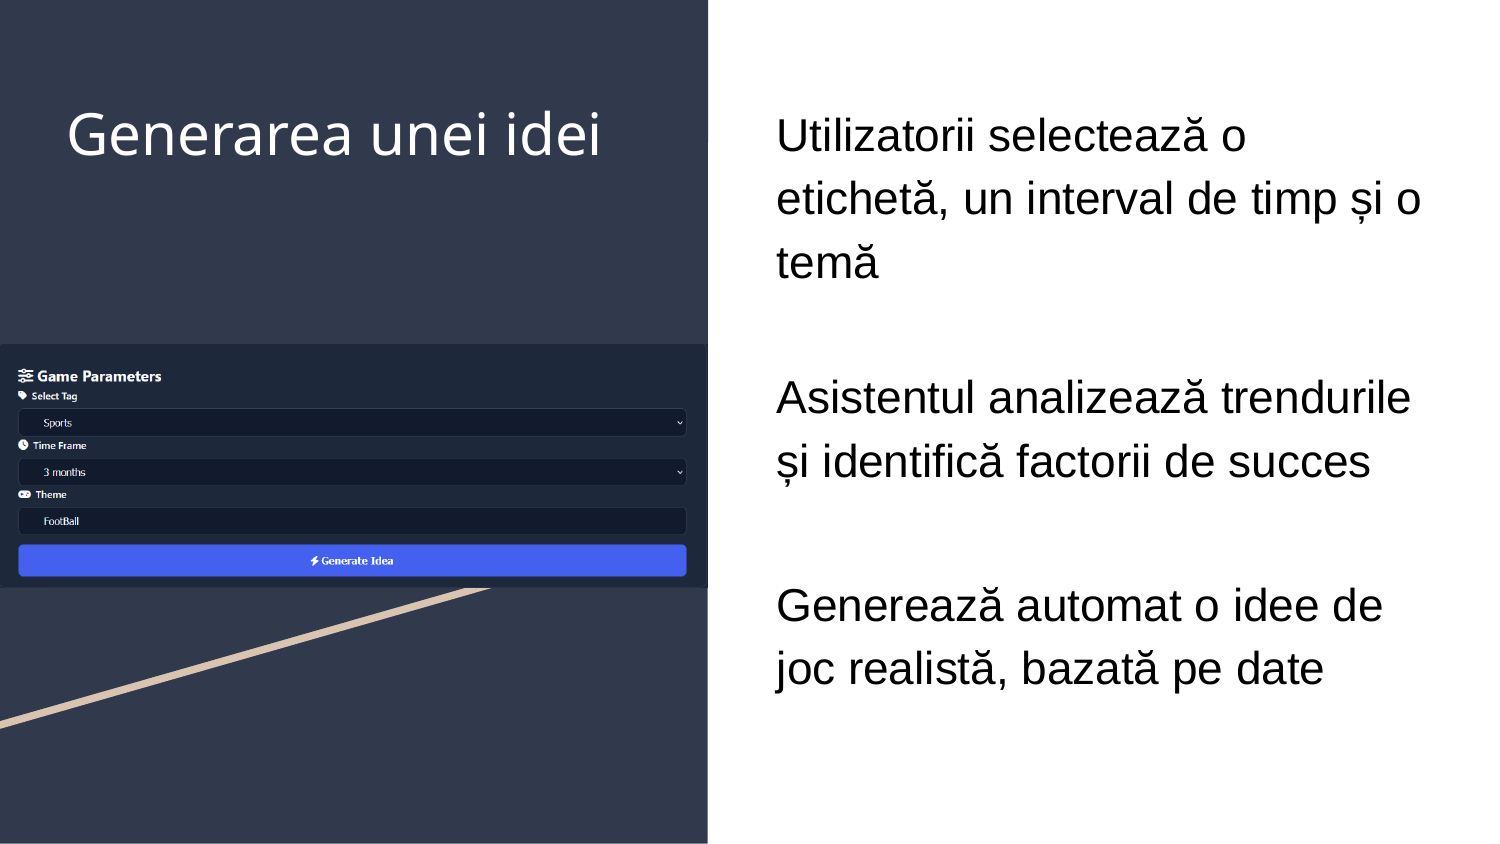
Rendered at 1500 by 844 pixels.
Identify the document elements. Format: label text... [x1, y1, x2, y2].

picture [0, 344, 708, 588]
title Generarea unei idei [51, 82, 660, 342]
list Utilizatorii selectează o etichetă, un interval de timp și o temă Asistentul analizează trendurile și identifică factorii de succes Generează automat o idee de joc realistă, bazată pe date [761, 82, 1446, 755]
